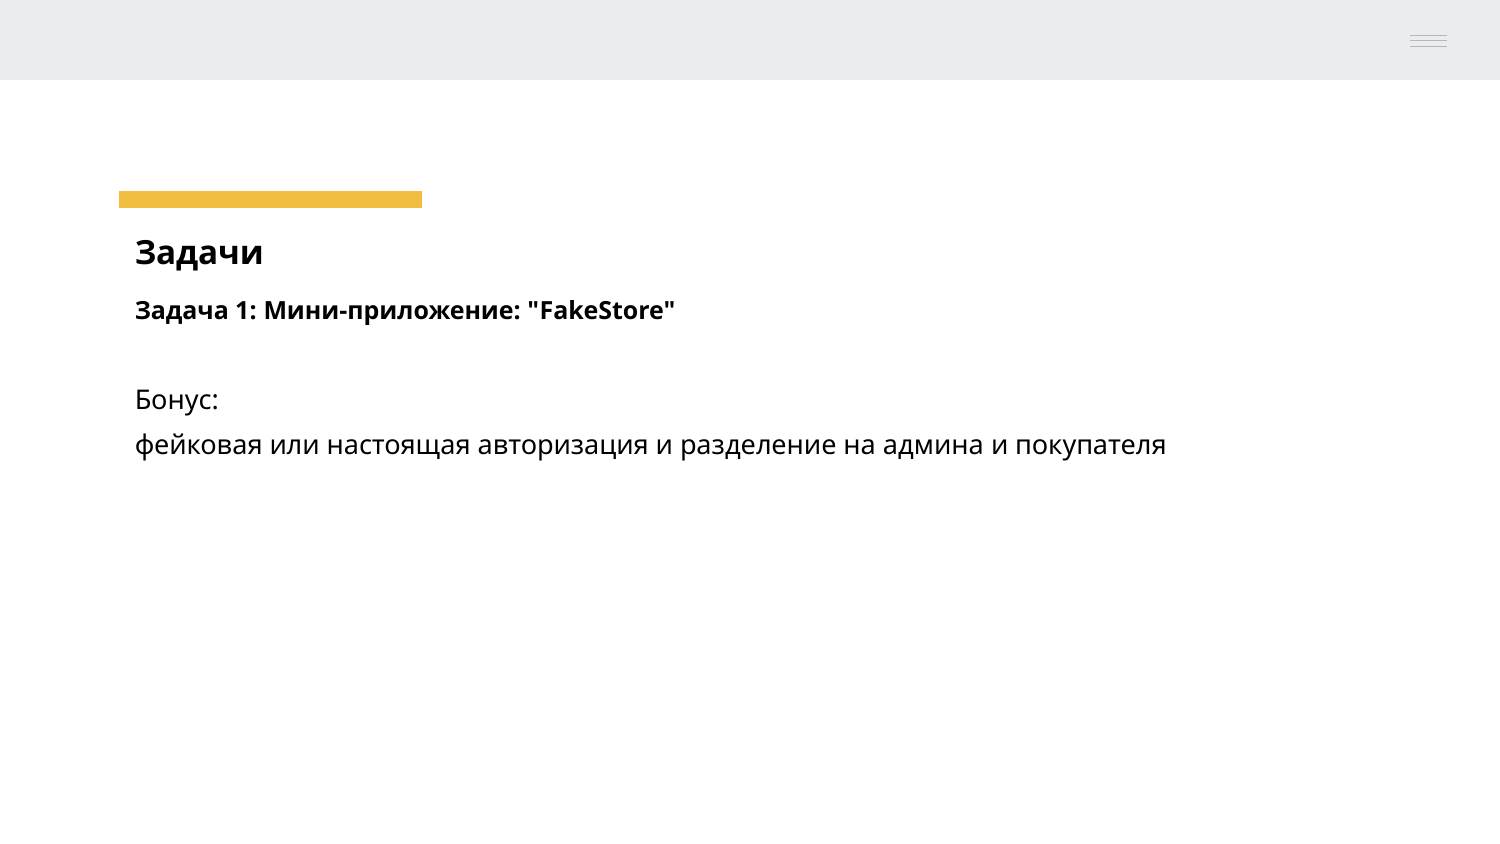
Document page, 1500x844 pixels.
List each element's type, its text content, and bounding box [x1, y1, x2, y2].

title Задачи Задача 1: Мини-приложение: "FakeStore" Бонус: фейковая или настоящая авторизация и разделение на админа и покупателя [119, 215, 1466, 790]
picture [119, 190, 422, 208]
